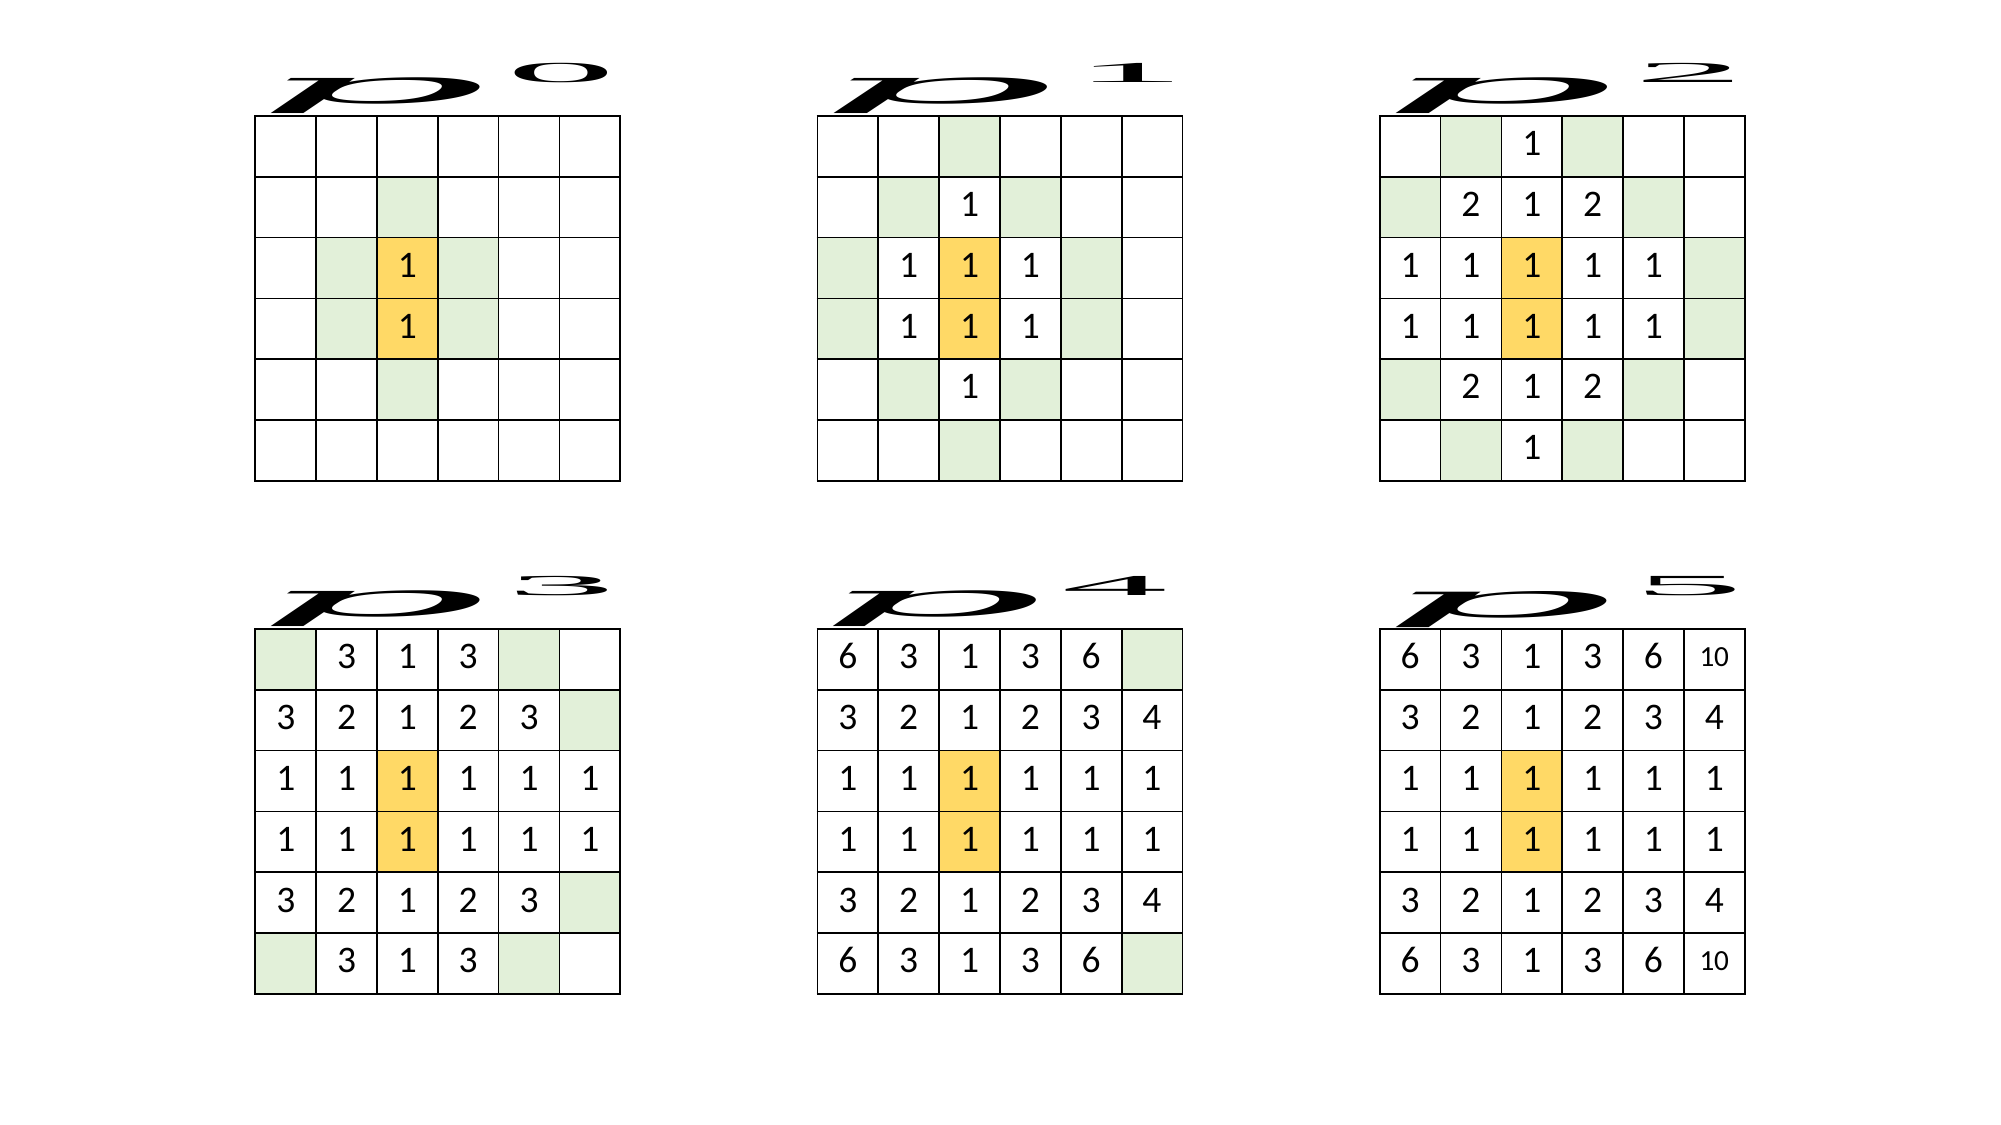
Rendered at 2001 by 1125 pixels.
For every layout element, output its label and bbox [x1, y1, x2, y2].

table_header [439, 117, 498, 176]
table_cell [378, 934, 437, 993]
table_cell [1563, 421, 1622, 480]
table_cell [1381, 934, 1440, 993]
table_cell [818, 178, 877, 237]
table_cell [1123, 691, 1182, 750]
table_header [1563, 630, 1622, 689]
table_cell [1123, 360, 1182, 419]
table_cell [1381, 238, 1440, 298]
table_cell [317, 873, 376, 932]
table_cell [1624, 238, 1683, 298]
table_cell [940, 812, 999, 871]
table_header [1685, 630, 1744, 689]
table_header [940, 117, 999, 176]
table_cell [1123, 238, 1182, 298]
table_header [1001, 117, 1060, 176]
table_cell [1381, 421, 1440, 480]
table_cell [560, 178, 619, 237]
table_header [940, 630, 999, 689]
table_cell [378, 178, 437, 237]
table_cell [1502, 360, 1561, 419]
table_cell [1624, 873, 1683, 932]
table_cell [1001, 934, 1060, 993]
table_cell [818, 934, 877, 993]
table_cell [439, 178, 498, 237]
table_cell [940, 873, 999, 932]
table_cell [1062, 751, 1121, 811]
table_cell [1563, 360, 1622, 419]
table_cell [256, 751, 315, 811]
table_cell [1123, 421, 1182, 480]
table_cell [317, 360, 376, 419]
table_cell [940, 360, 999, 419]
table_cell [818, 238, 877, 298]
table_cell [1001, 421, 1060, 480]
table_cell [317, 178, 376, 237]
table_cell [378, 812, 437, 871]
table_cell [499, 934, 559, 993]
table_header [1685, 117, 1744, 176]
table_cell [317, 691, 376, 750]
table_cell [1502, 299, 1561, 358]
table_cell [879, 299, 938, 358]
table_cell [1062, 934, 1121, 993]
table_cell [499, 812, 559, 871]
table_cell [1563, 178, 1622, 237]
table_cell [879, 421, 938, 480]
table_cell [1563, 934, 1622, 993]
table_cell [560, 812, 619, 871]
table_cell [940, 238, 999, 298]
table_cell [1381, 691, 1440, 750]
table_cell [940, 934, 999, 993]
table_header [879, 630, 938, 689]
table_cell [560, 299, 619, 358]
table_header [1381, 117, 1440, 176]
table_cell [940, 178, 999, 237]
table_header [317, 117, 376, 176]
table_header [1381, 630, 1440, 689]
table_cell [439, 238, 498, 298]
table_header [1563, 117, 1622, 176]
table_header [378, 117, 437, 176]
table_cell [256, 238, 315, 298]
table_header [378, 630, 437, 689]
table_header [256, 117, 315, 176]
table_cell [499, 238, 559, 298]
table_cell [1001, 873, 1060, 932]
table_header [1624, 630, 1683, 689]
table_cell [1563, 691, 1622, 750]
table_header [1123, 630, 1182, 689]
table_cell [1441, 360, 1501, 419]
table_cell [1502, 751, 1561, 811]
table_cell [1062, 238, 1121, 298]
table_cell [1062, 812, 1121, 871]
table_cell [256, 812, 315, 871]
table_cell [818, 299, 877, 358]
table_cell [1563, 299, 1622, 358]
table_header [1624, 117, 1683, 176]
table_cell [499, 751, 559, 811]
table_header [1123, 117, 1182, 176]
table_header [879, 117, 938, 176]
table_cell [1062, 691, 1121, 750]
table_cell [879, 812, 938, 871]
table_header [818, 117, 877, 176]
table_cell [499, 360, 559, 419]
table_cell [1502, 691, 1561, 750]
table_cell [317, 421, 376, 480]
table_cell [499, 178, 559, 237]
table_cell [818, 360, 877, 419]
table_cell [1624, 360, 1683, 419]
table_cell [879, 691, 938, 750]
table_cell [1123, 934, 1182, 993]
table_cell [317, 299, 376, 358]
table_cell [378, 299, 437, 358]
table_header [499, 630, 559, 689]
table_cell [1123, 178, 1182, 237]
table_cell [1685, 178, 1744, 237]
table_cell [256, 299, 315, 358]
table_cell [1563, 751, 1622, 811]
table_cell [1381, 299, 1440, 358]
table_header [1502, 117, 1561, 176]
table_cell [1441, 238, 1501, 298]
table_cell [256, 873, 315, 932]
table_cell [1685, 360, 1744, 419]
table_cell [439, 691, 498, 750]
table_cell [1001, 299, 1060, 358]
table_cell [1624, 934, 1683, 993]
table_cell [378, 360, 437, 419]
table_cell [940, 691, 999, 750]
table_cell [1123, 812, 1182, 871]
table_cell [1062, 421, 1121, 480]
table_header [499, 117, 559, 176]
table_cell [560, 360, 619, 419]
table_cell [439, 812, 498, 871]
table_cell [1441, 934, 1501, 993]
table_cell [1624, 691, 1683, 750]
table_cell [879, 360, 938, 419]
table_cell [940, 421, 999, 480]
table_cell [1062, 178, 1121, 237]
table_cell [317, 934, 376, 993]
table_cell [1685, 691, 1744, 750]
table_cell [1381, 812, 1440, 871]
table_cell [1001, 812, 1060, 871]
table_cell [879, 873, 938, 932]
table_cell [1001, 238, 1060, 298]
table_cell [1062, 873, 1121, 932]
table_cell [1123, 299, 1182, 358]
table_cell [560, 691, 619, 750]
table_cell [1502, 421, 1561, 480]
table_header [560, 117, 619, 176]
table_cell [1624, 751, 1683, 811]
table_cell [560, 421, 619, 480]
table_cell [499, 299, 559, 358]
table_cell [439, 421, 498, 480]
table_cell [439, 360, 498, 419]
table_cell [1123, 873, 1182, 932]
table_cell [499, 421, 559, 480]
table_header [1502, 630, 1561, 689]
table_cell [1563, 812, 1622, 871]
table_cell [879, 751, 938, 811]
table_cell [1441, 299, 1501, 358]
table_cell [499, 691, 559, 750]
table_header [317, 630, 376, 689]
table_cell [1441, 691, 1501, 750]
table_cell [1563, 238, 1622, 298]
table_cell [818, 421, 877, 480]
table_cell [879, 934, 938, 993]
table_cell [1685, 238, 1744, 298]
table_header [560, 630, 619, 689]
table_cell [256, 178, 315, 237]
table_cell [1502, 812, 1561, 871]
table_cell [439, 299, 498, 358]
table_cell [1062, 299, 1121, 358]
table_cell [317, 812, 376, 871]
table_cell [1001, 360, 1060, 419]
table_cell [560, 751, 619, 811]
table_cell [378, 751, 437, 811]
table_cell [378, 238, 437, 298]
table_cell [1441, 178, 1501, 237]
table_cell [1441, 421, 1501, 480]
table_header [1062, 630, 1121, 689]
table_header [818, 630, 877, 689]
table_cell [1685, 934, 1744, 993]
table_cell [1441, 812, 1501, 871]
table_cell [560, 873, 619, 932]
table_cell [317, 238, 376, 298]
table_cell [1502, 873, 1561, 932]
table_cell [818, 691, 877, 750]
table_cell [1685, 299, 1744, 358]
table_header [439, 630, 498, 689]
table_cell [439, 934, 498, 993]
table_cell [1685, 421, 1744, 480]
table_cell [1381, 360, 1440, 419]
table_cell [1441, 751, 1501, 811]
table_cell [256, 934, 315, 993]
table_cell [1624, 812, 1683, 871]
table_cell [1381, 178, 1440, 237]
table_cell [818, 873, 877, 932]
table_cell [256, 360, 315, 419]
table_cell [1685, 751, 1744, 811]
table_cell [1001, 178, 1060, 237]
table_header [256, 630, 315, 689]
table_cell [560, 934, 619, 993]
table_cell [256, 691, 315, 750]
table_cell [1502, 238, 1561, 298]
table_cell [1062, 360, 1121, 419]
table_cell [1441, 873, 1501, 932]
table_cell [1685, 812, 1744, 871]
table_cell [818, 812, 877, 871]
table_header [1441, 117, 1501, 176]
table_cell [317, 751, 376, 811]
table_header [1441, 630, 1501, 689]
table_header [1001, 630, 1060, 689]
table_cell [818, 751, 877, 811]
table_cell [378, 691, 437, 750]
table_cell [940, 751, 999, 811]
table_cell [439, 873, 498, 932]
table_cell [1624, 299, 1683, 358]
table_cell [1502, 934, 1561, 993]
table_cell [378, 873, 437, 932]
table_cell [439, 751, 498, 811]
table_cell [1381, 751, 1440, 811]
table_cell [1502, 178, 1561, 237]
table_cell [499, 873, 559, 932]
table_cell [1624, 178, 1683, 237]
table_cell [1563, 873, 1622, 932]
table_cell [560, 238, 619, 298]
table_cell [378, 421, 437, 480]
table_cell [1624, 421, 1683, 480]
table_cell [256, 421, 315, 480]
table_header [1062, 117, 1121, 176]
table_cell [1381, 873, 1440, 932]
table_cell [940, 299, 999, 358]
table_cell [879, 238, 938, 298]
table_cell [1001, 691, 1060, 750]
table_cell [879, 178, 938, 237]
table_cell [1685, 873, 1744, 932]
table_cell [1001, 751, 1060, 811]
table_cell [1123, 751, 1182, 811]
